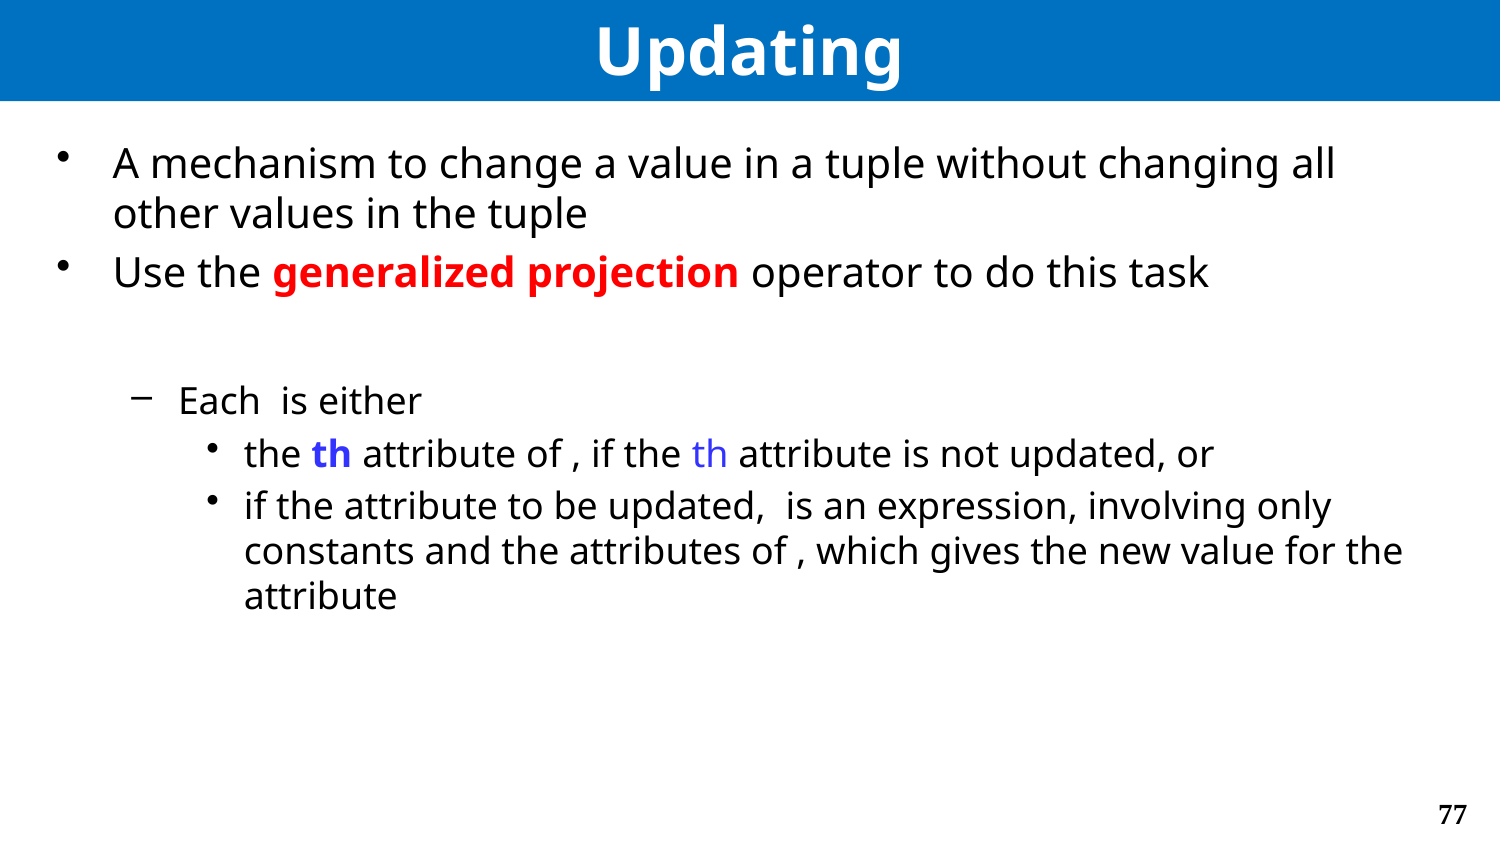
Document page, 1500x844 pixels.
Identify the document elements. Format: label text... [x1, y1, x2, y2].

title Updating [0, 0, 1500, 102]
